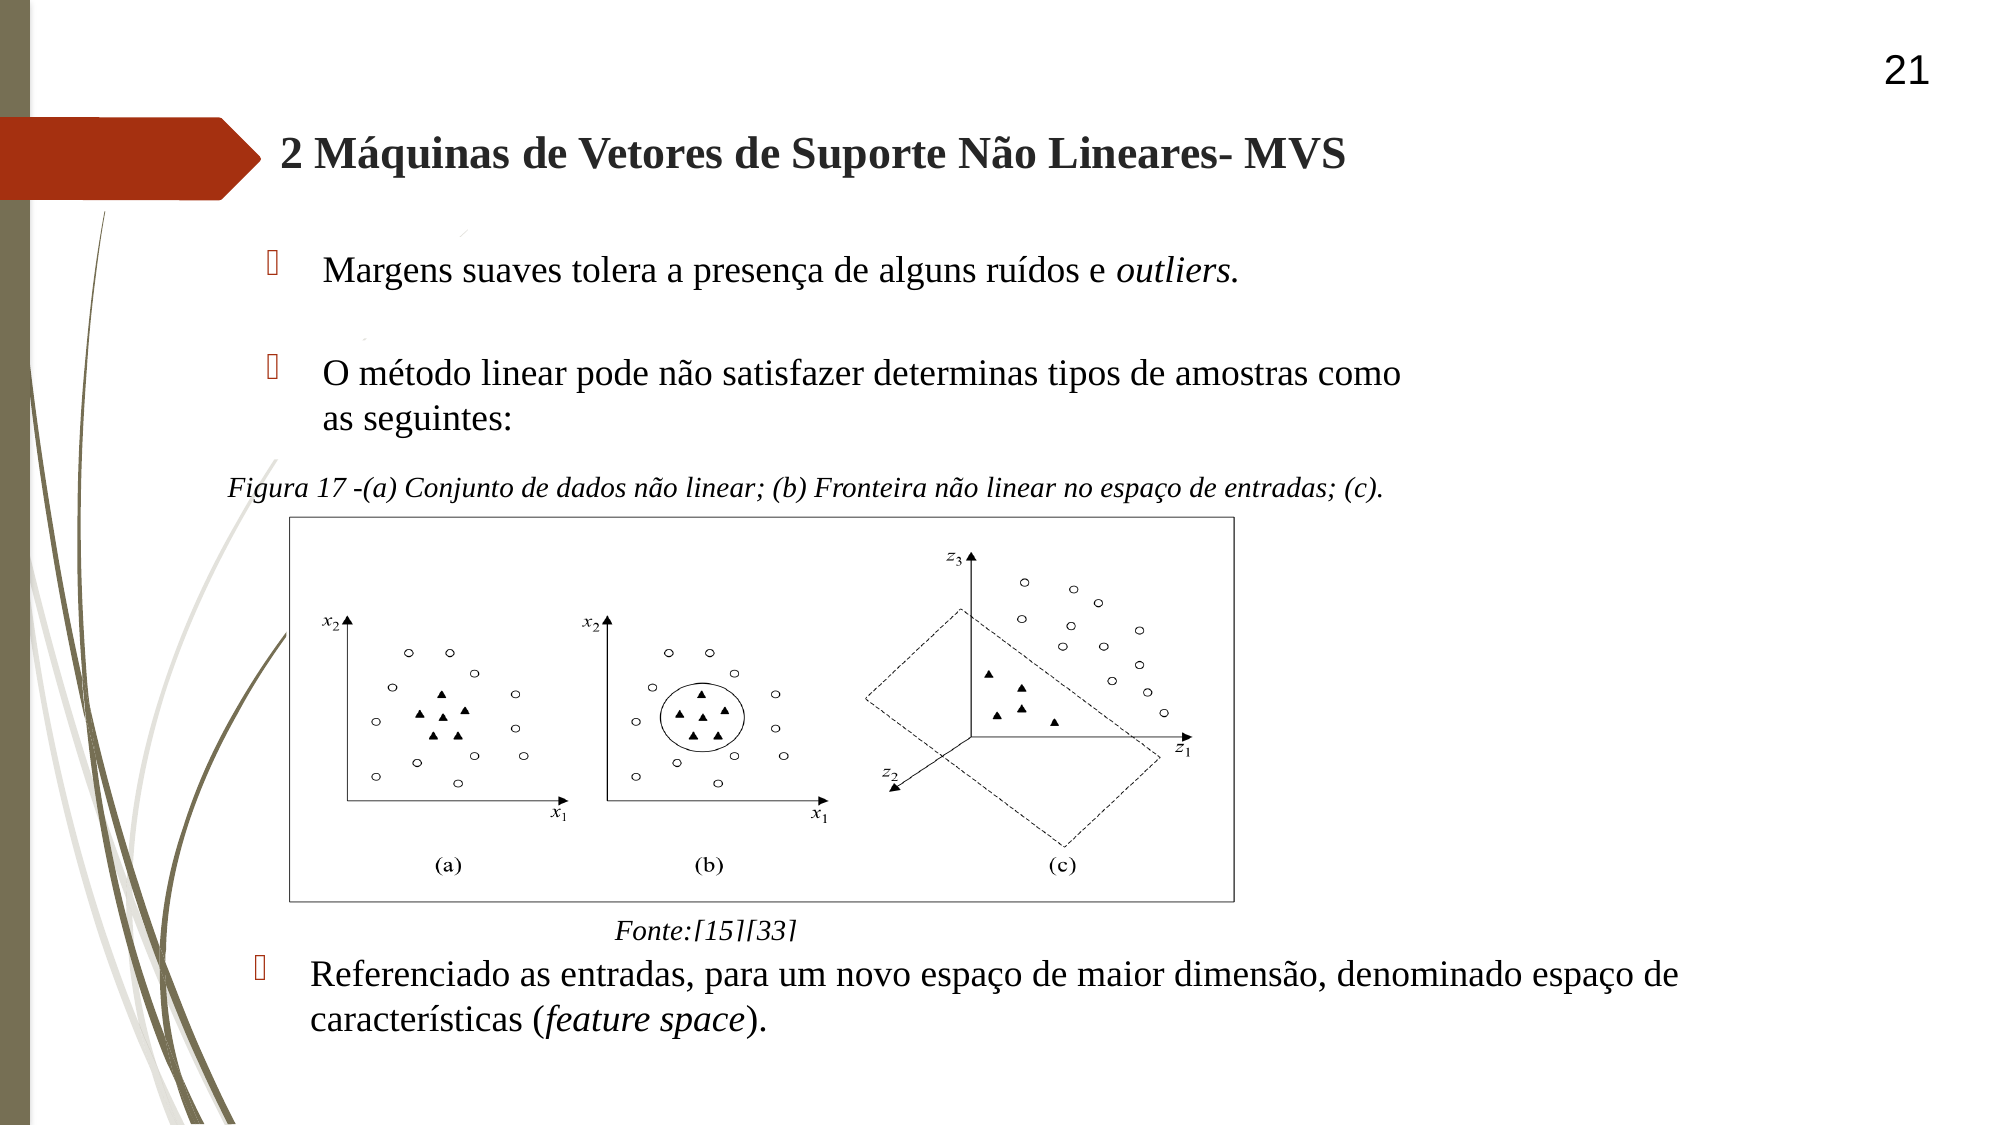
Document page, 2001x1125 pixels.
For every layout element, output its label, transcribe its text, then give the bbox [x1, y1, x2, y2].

text_box Fonte:[15][33] [600, 911, 814, 941]
title 2 Máquinas de Vetores de Suporte Não Lineares- MVS [265, 115, 1565, 208]
text_box O método linear pode não satisfazer determinas tipos de amostras como as seguintes: [251, 340, 1438, 460]
slide_number 21 [1817, 38, 1946, 99]
text_box Margens suaves tolera a presença de alguns ruídos e outliers. [251, 237, 1438, 339]
text_box Figura 17 -(a) Conjunto de dados não linear; (b) Fronteira não linear no espaço de entradas; (c). [212, 461, 1452, 511]
picture [286, 513, 1236, 903]
text_box [297, 222, 1830, 283]
